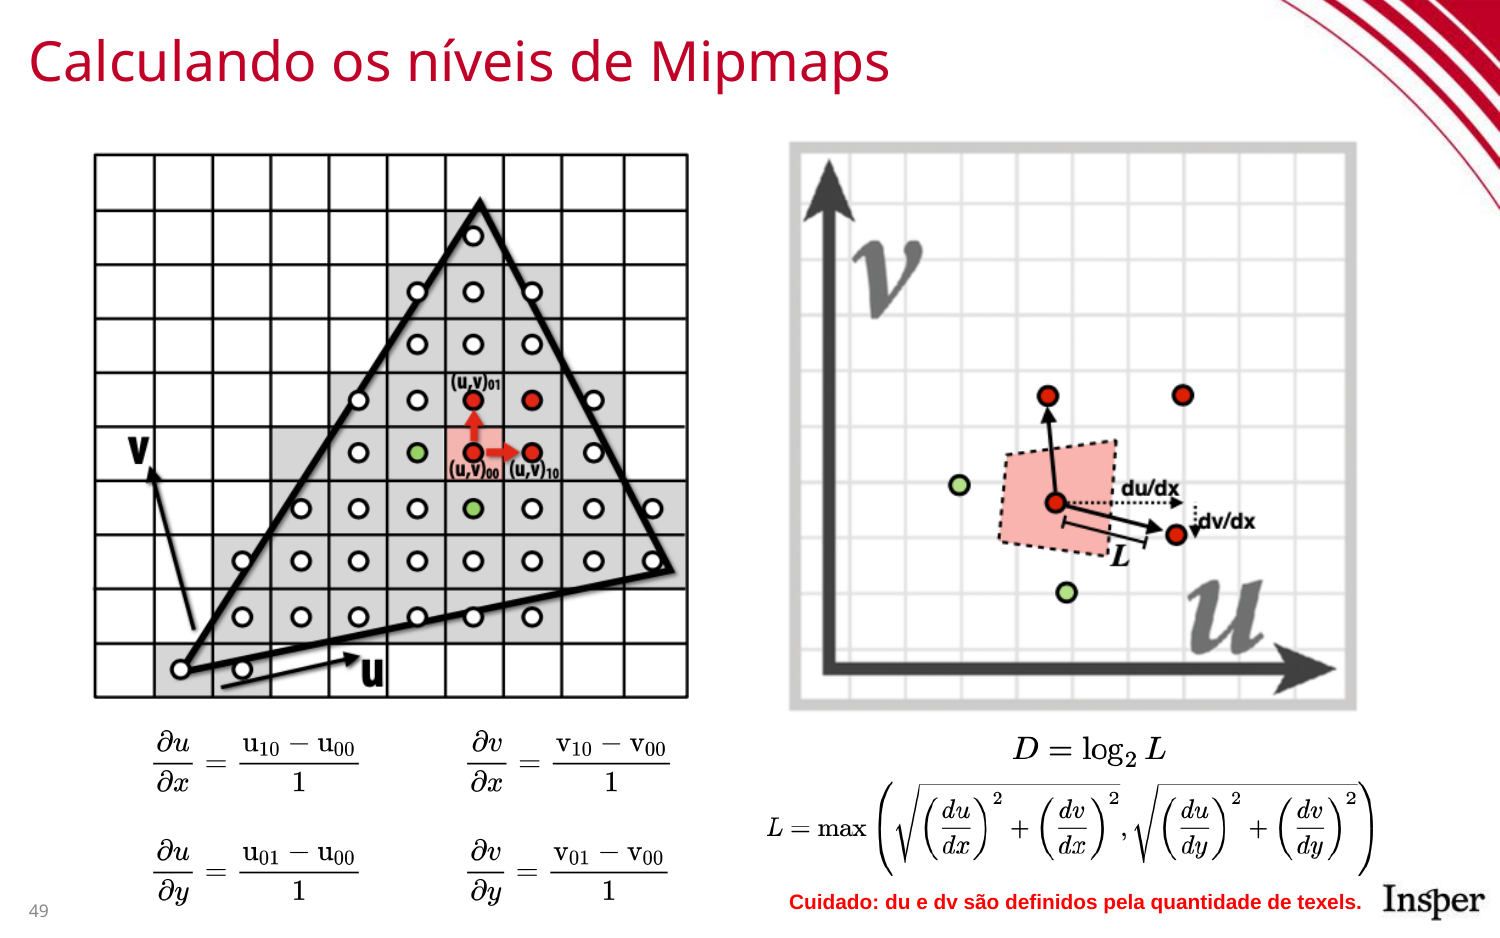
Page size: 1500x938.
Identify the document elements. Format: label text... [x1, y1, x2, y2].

slide_number ‹#› [0, 887, 78, 938]
title Calculando os níveis de Mipmaps [13, 18, 1397, 104]
text_box Cuidado: du e dv são definidos pela quantidade de texels. [774, 876, 1410, 927]
picture [89, 0, 1500, 938]
